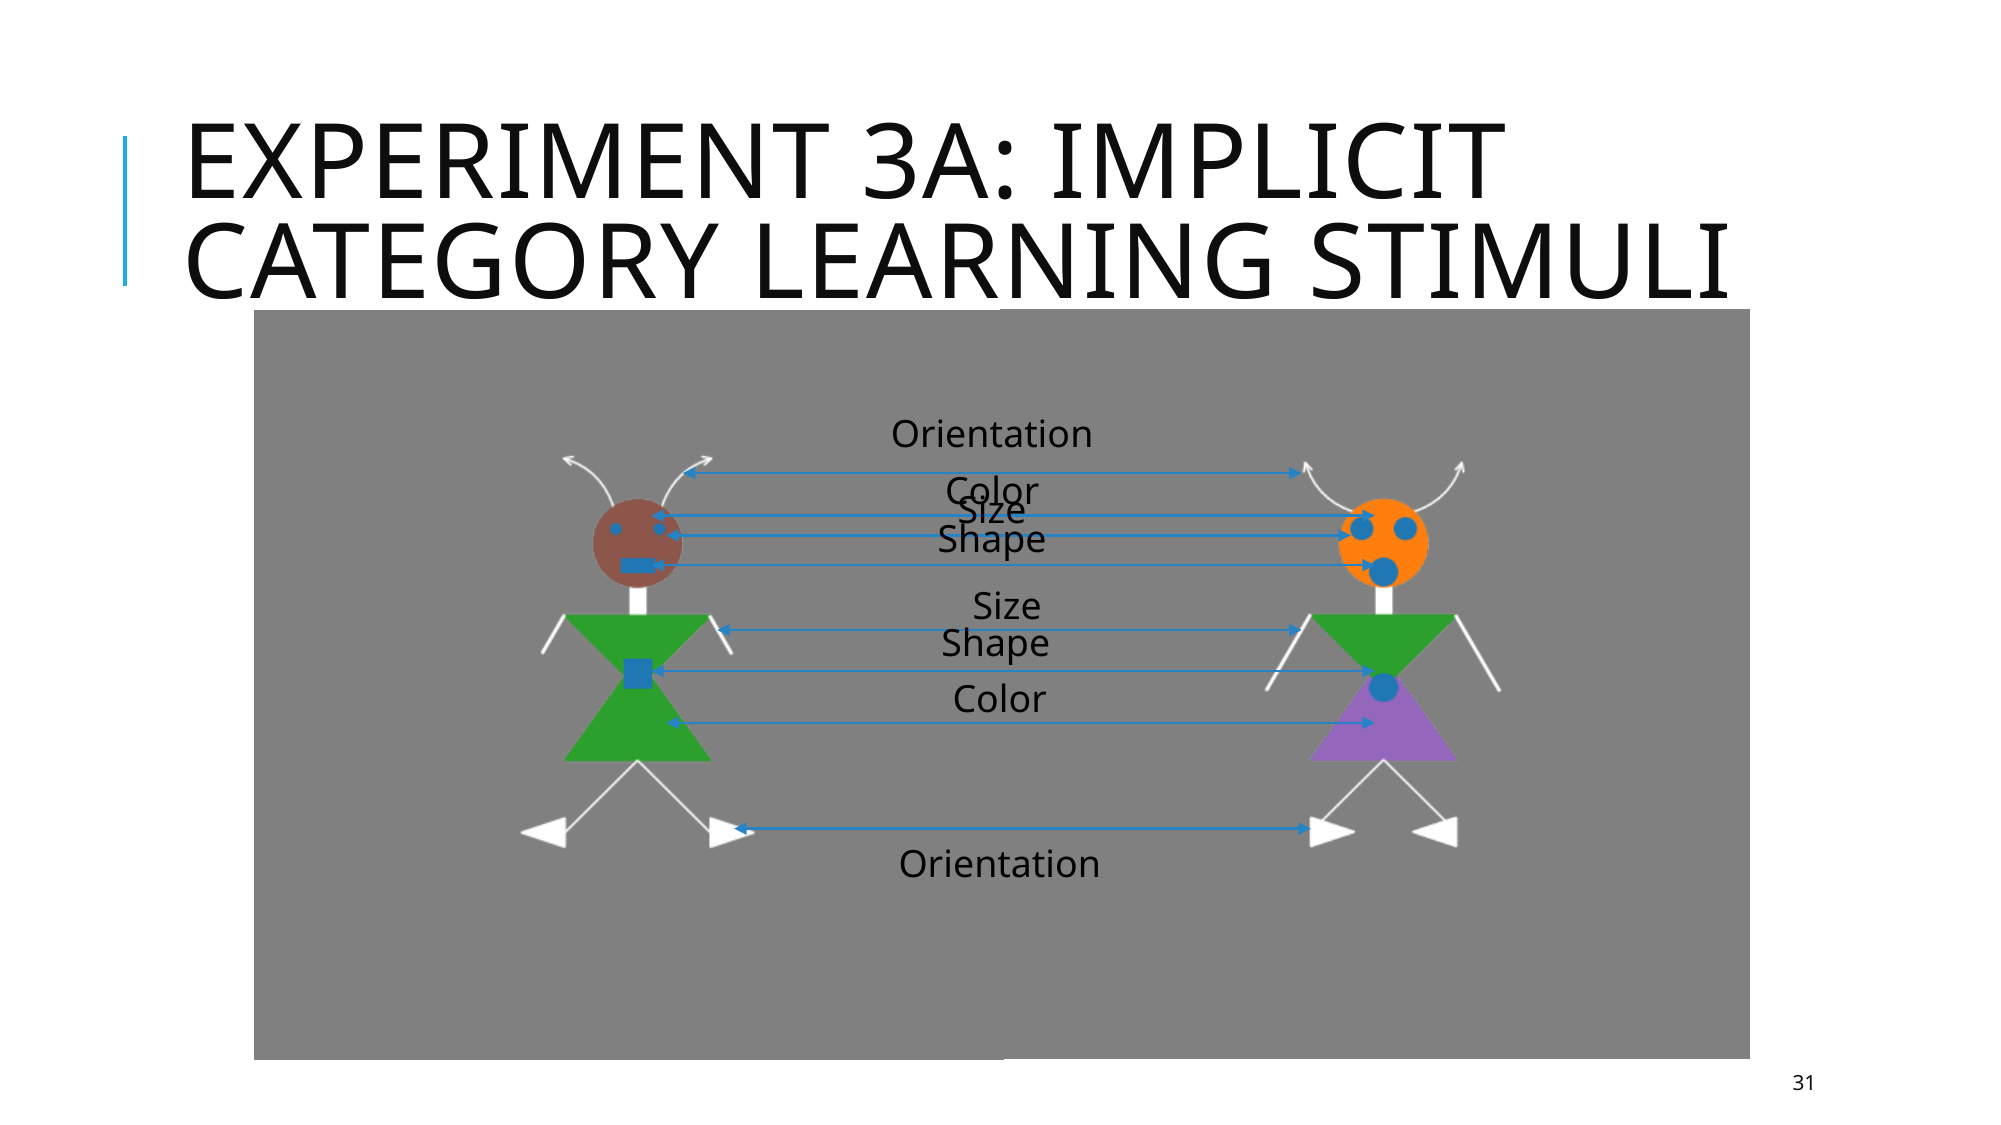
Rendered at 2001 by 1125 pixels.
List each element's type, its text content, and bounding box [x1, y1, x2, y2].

picture [253, 308, 1751, 1061]
title Experiment 3a: Implicit Category Learning Stimuli [168, 96, 2000, 342]
slide_number 31 [1777, 1061, 1938, 1107]
